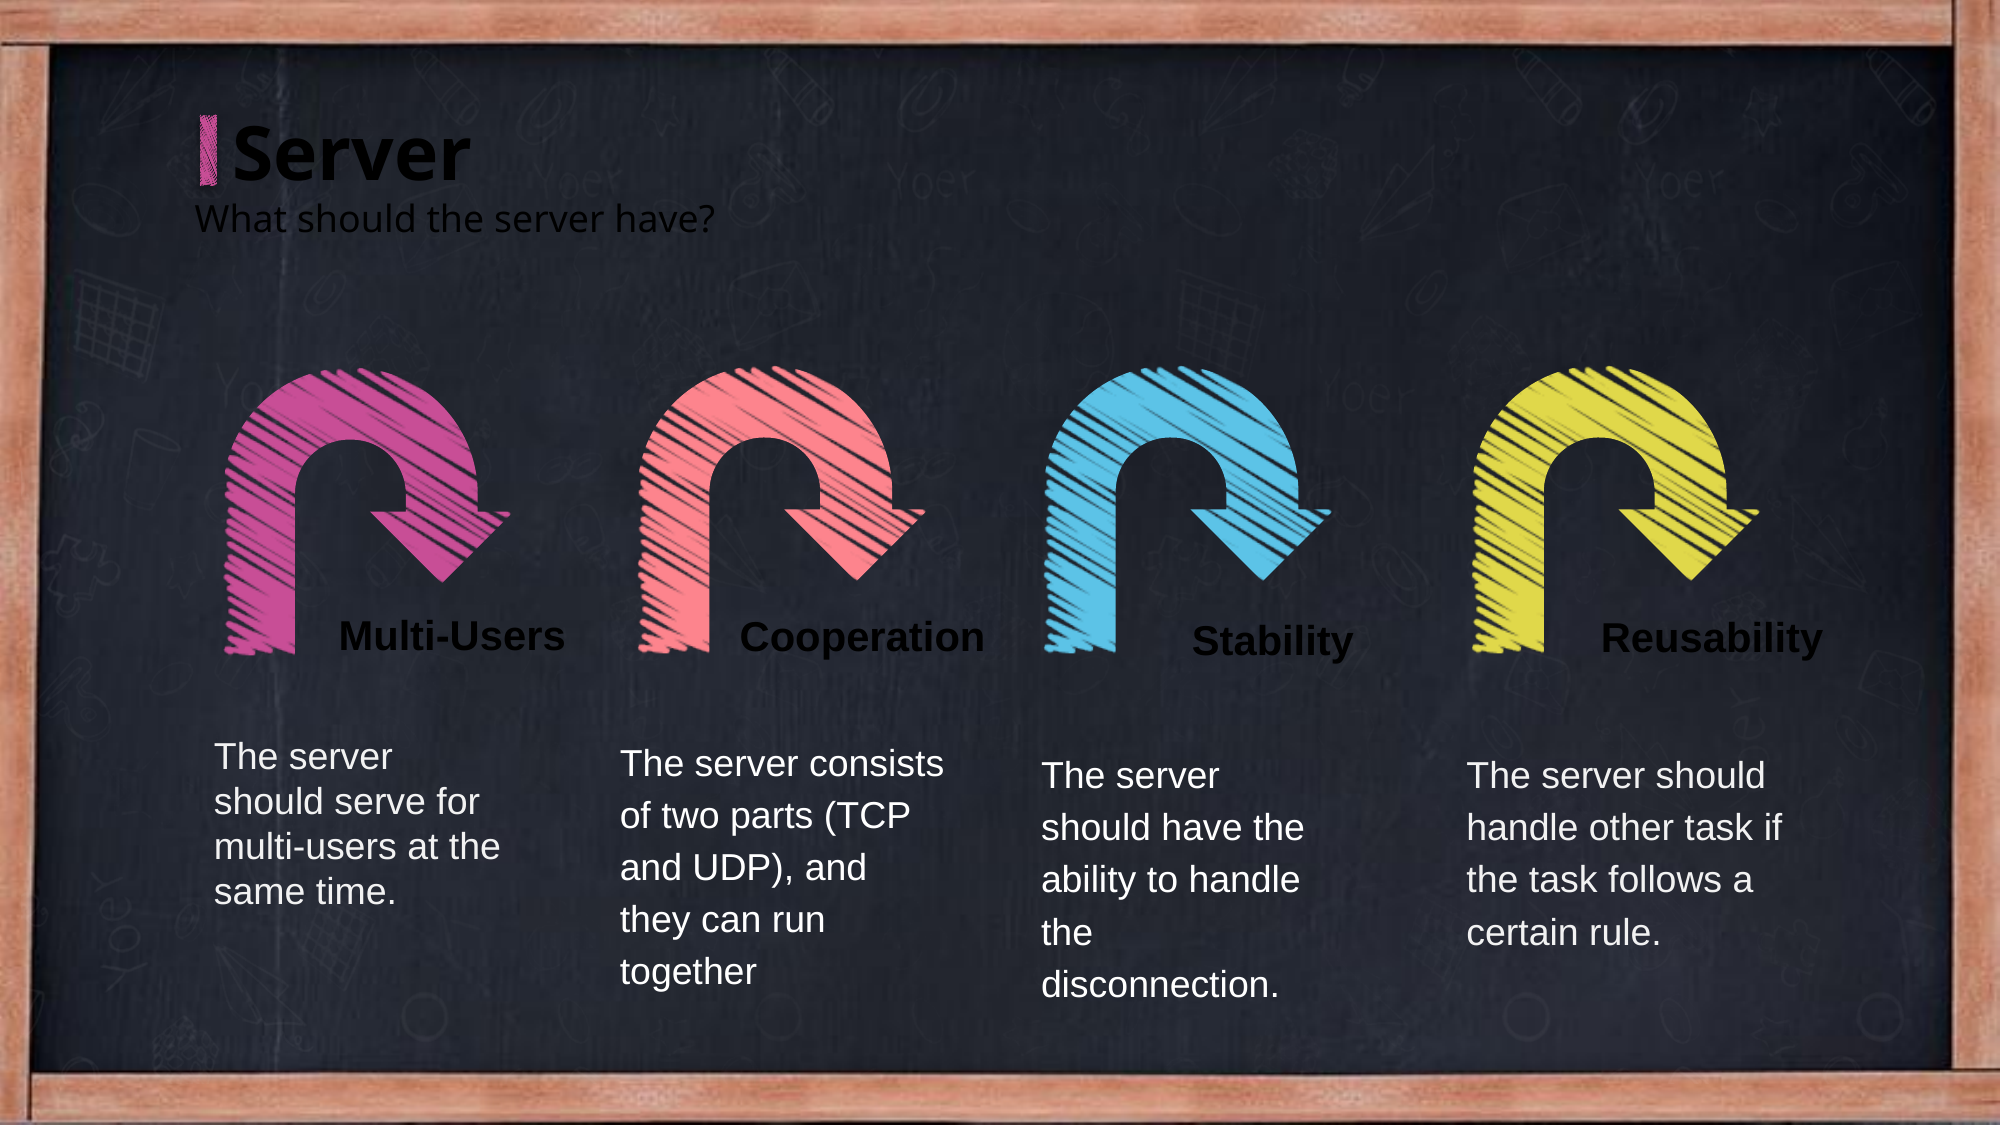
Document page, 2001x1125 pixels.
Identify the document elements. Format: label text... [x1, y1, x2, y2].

text_box Cooperation [724, 600, 1016, 667]
text_box Server [217, 97, 622, 187]
text_box What should the server have? [179, 187, 958, 247]
text_box Reusability [1586, 601, 1959, 669]
text_box [636, 364, 931, 655]
text_box Stability [1177, 604, 1510, 672]
text_box The server should handle other task if the task follows a certain rule. [1451, 736, 1819, 960]
text_box [222, 366, 517, 657]
text_box The server should have the ability to handle the disconnection. [1026, 736, 1355, 1012]
text_box [198, 113, 218, 186]
text_box [1042, 364, 1337, 655]
picture [0, 0, 2000, 1125]
text_box The server consists of two parts (TCP and UDP), and they can run together [604, 724, 960, 1000]
text_box Multi-Users [323, 599, 597, 667]
text_box [1470, 364, 1765, 655]
text_box The server should serve for multi-users at the same time. [199, 724, 557, 972]
